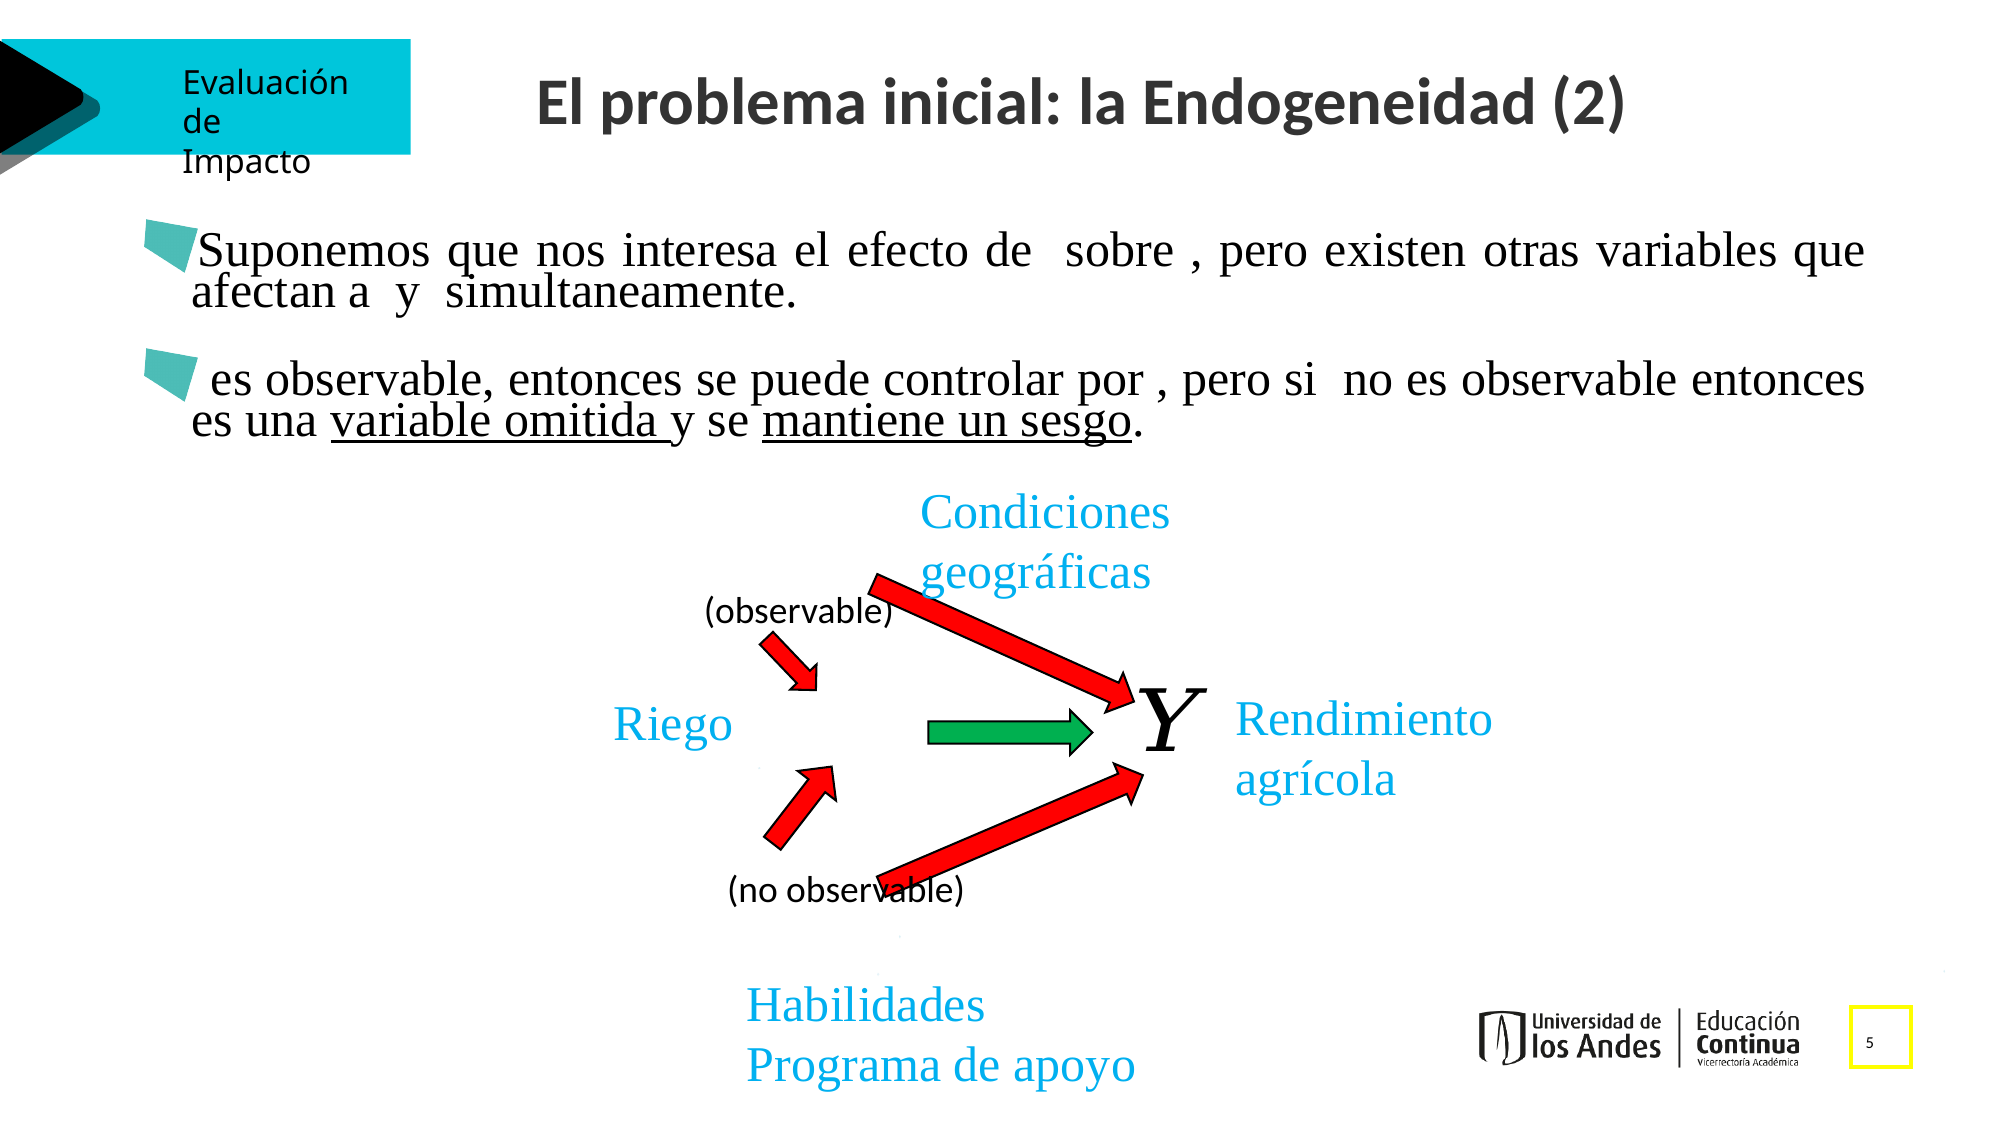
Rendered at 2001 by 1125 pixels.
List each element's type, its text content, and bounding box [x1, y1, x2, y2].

text_box Rendimiento agrícola [1220, 678, 1535, 813]
text_box Condiciones geográficas [906, 470, 1259, 606]
text_box [867, 572, 1105, 675]
picture [144, 348, 198, 402]
text_box Habilidades Programa de apoyo [732, 970, 1162, 1099]
picture [1459, 990, 1821, 1083]
text_box Riego [599, 682, 697, 758]
picture [144, 219, 198, 273]
list El problema inicial: la Endogeneidad (2) [383, 59, 1781, 133]
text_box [697, 675, 1214, 970]
text_box [758, 630, 818, 675]
